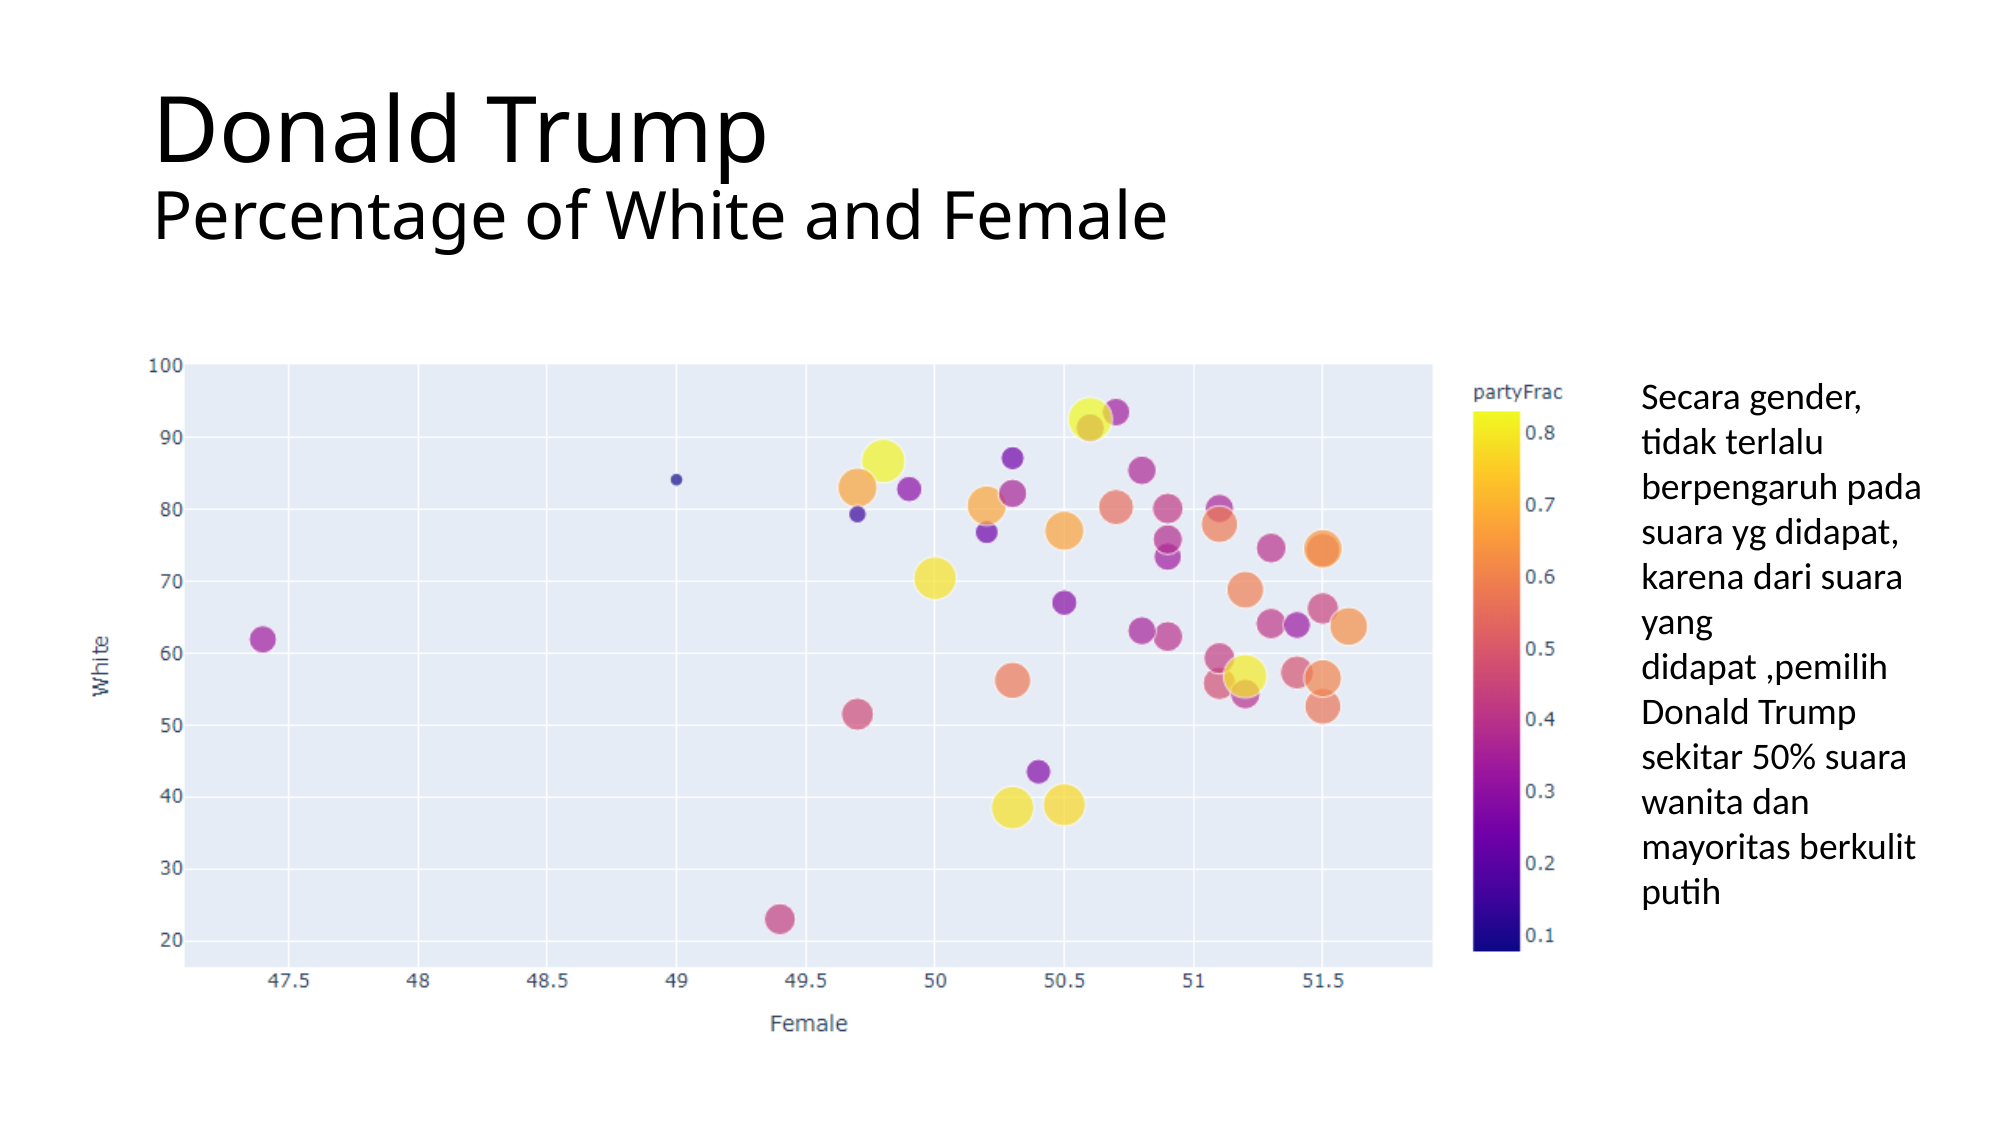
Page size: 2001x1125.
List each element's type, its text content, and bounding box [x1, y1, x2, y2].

title Donald Trump Percentage of White and Female [137, 59, 1863, 278]
text_box Secara gender, tidak terlalu berpengaruh pada suara yg didapat, karena dari suara yang didapat ,pemilih Donald Trump sekitar 50% suara wanita dan mayoritas berkulit putih [1626, 364, 1961, 919]
picture [74, 324, 1600, 1066]
